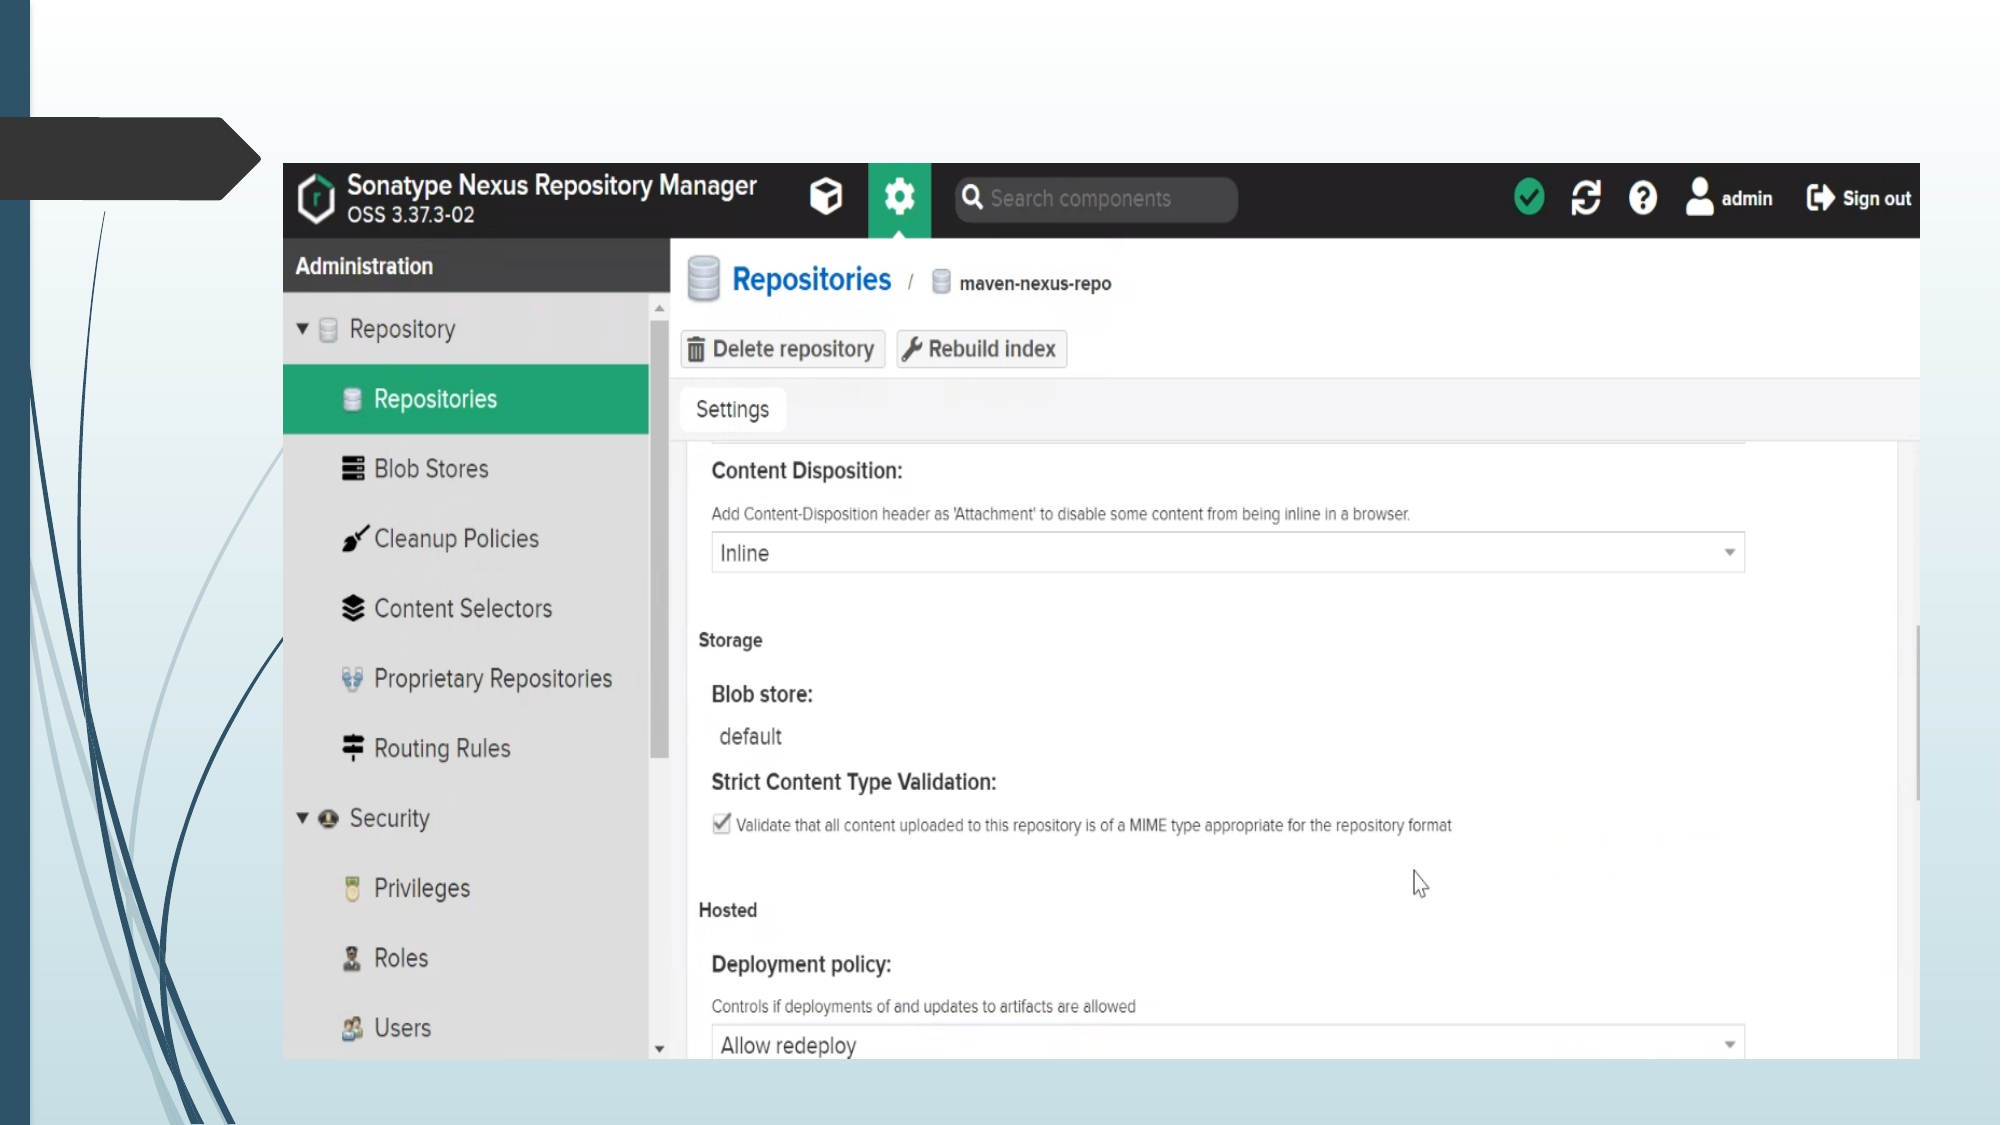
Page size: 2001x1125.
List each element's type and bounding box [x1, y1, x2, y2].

picture [283, 163, 1920, 1059]
